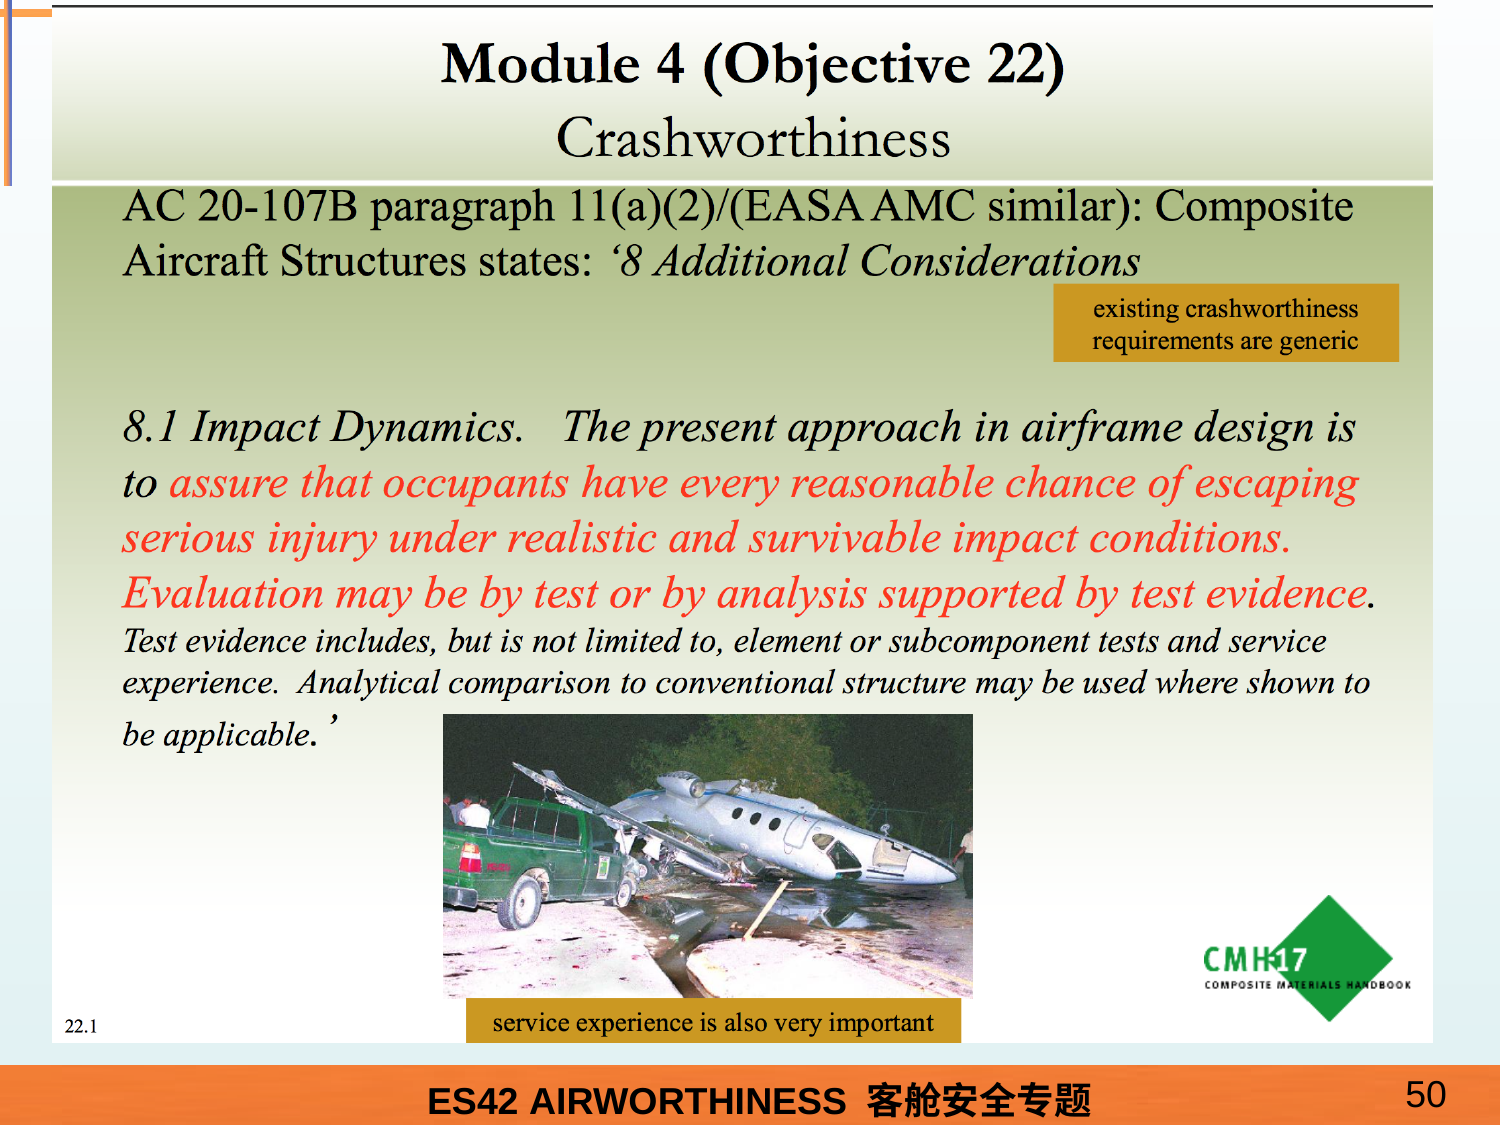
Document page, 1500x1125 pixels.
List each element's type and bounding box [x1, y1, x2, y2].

picture [0, 1065, 1500, 1125]
picture [0, 0, 52, 186]
list [52, 4, 1433, 1044]
